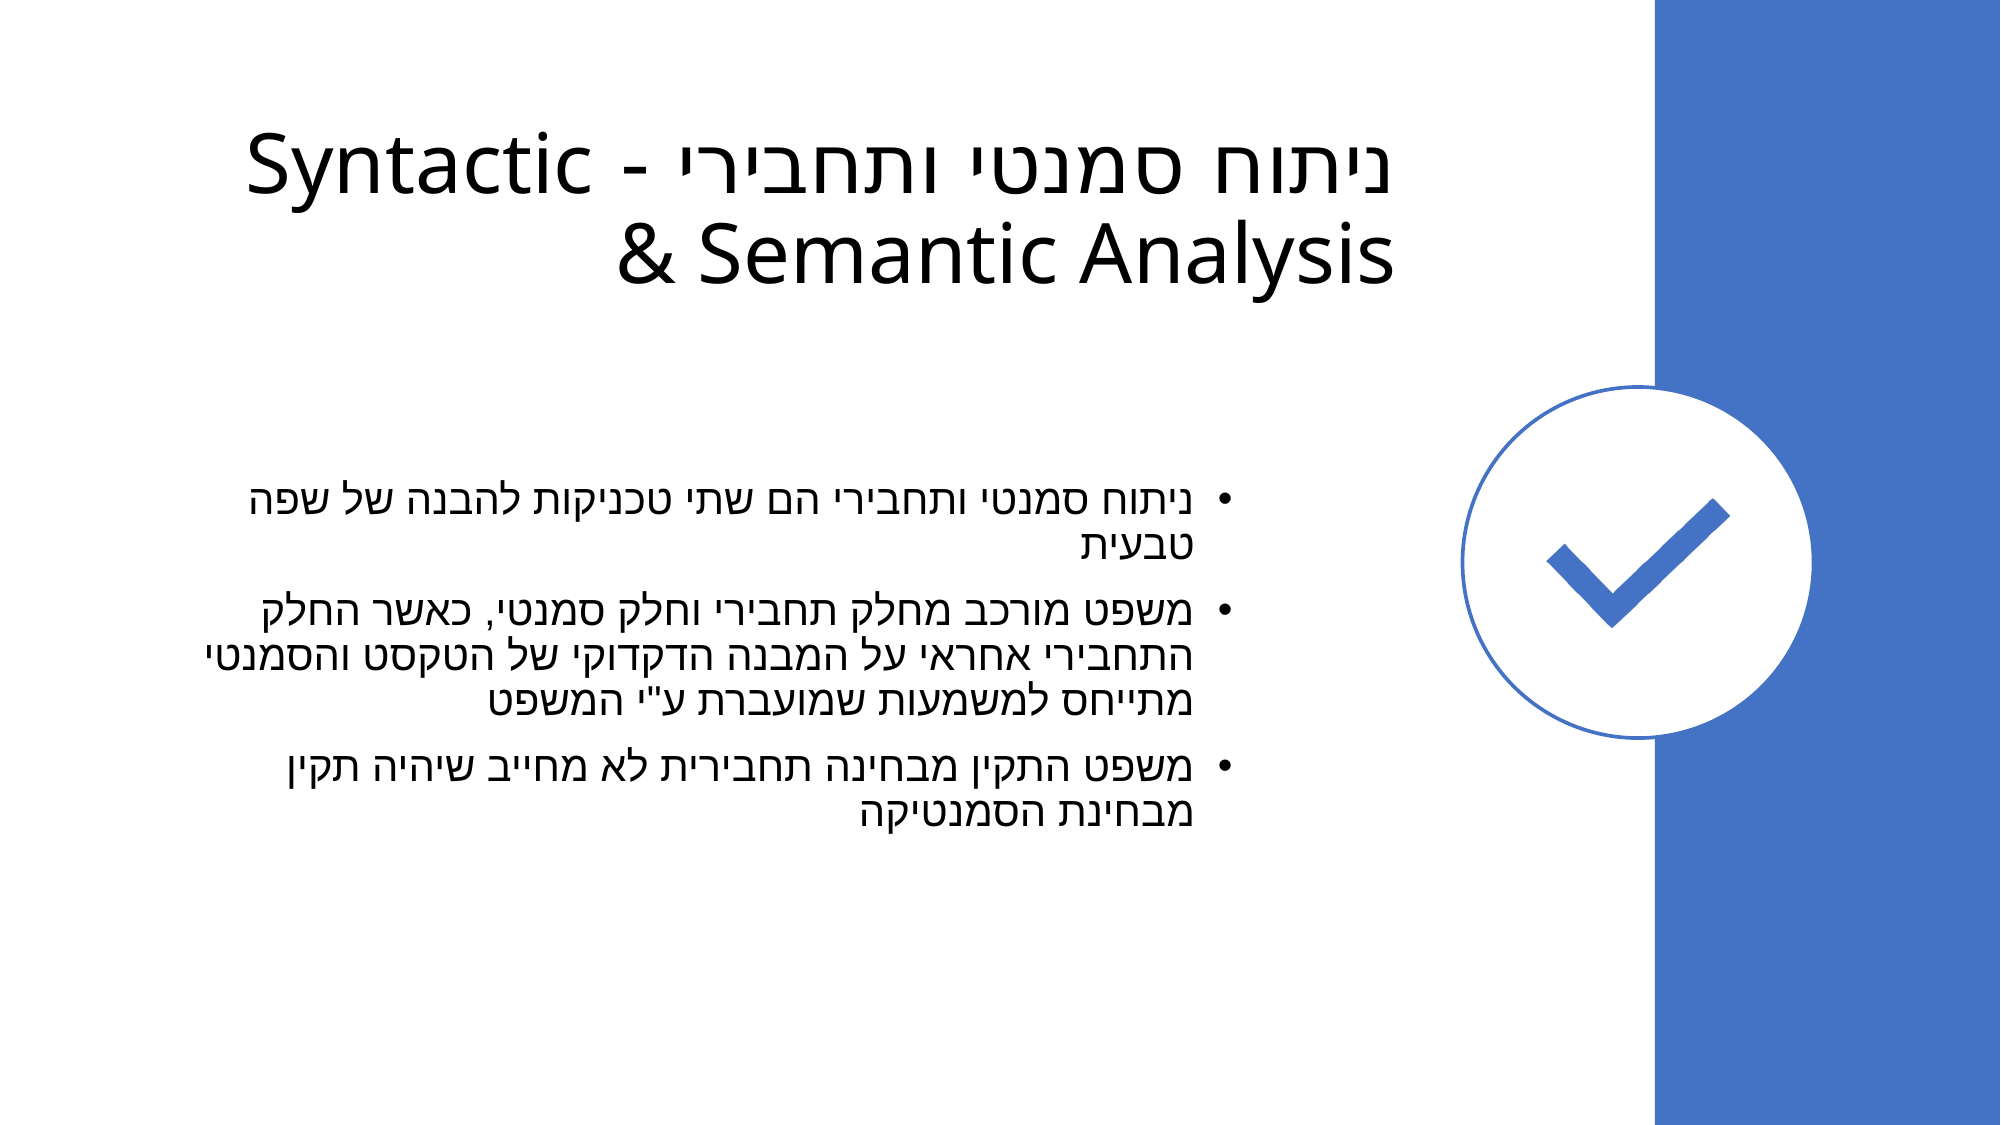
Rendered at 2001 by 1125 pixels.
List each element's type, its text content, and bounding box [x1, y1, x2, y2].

list ניתוח סמנטי ותחבירי הם שתי טכניקות להבנה של שפה טבעית משפט מורכב מחלק תחבירי וחלק סמנטי, כאשר החלק התחבירי אחראי על המבנה הדקדוקי של הטקסט והסמנטי מתייחס למשמעות שמועברת ע"י המשפט משפט התקין מבחינה תחבירית לא מחייב שיהיה תקין מבחינת הסמנטיקה [186, 373, 1248, 940]
picture [1544, 468, 1732, 657]
title ניתוח סמנטי ותחבירי - Syntactic & Semantic Analysis [186, 102, 1413, 321]
text_box [1654, 0, 2000, 1125]
text_box [1461, 385, 1815, 740]
